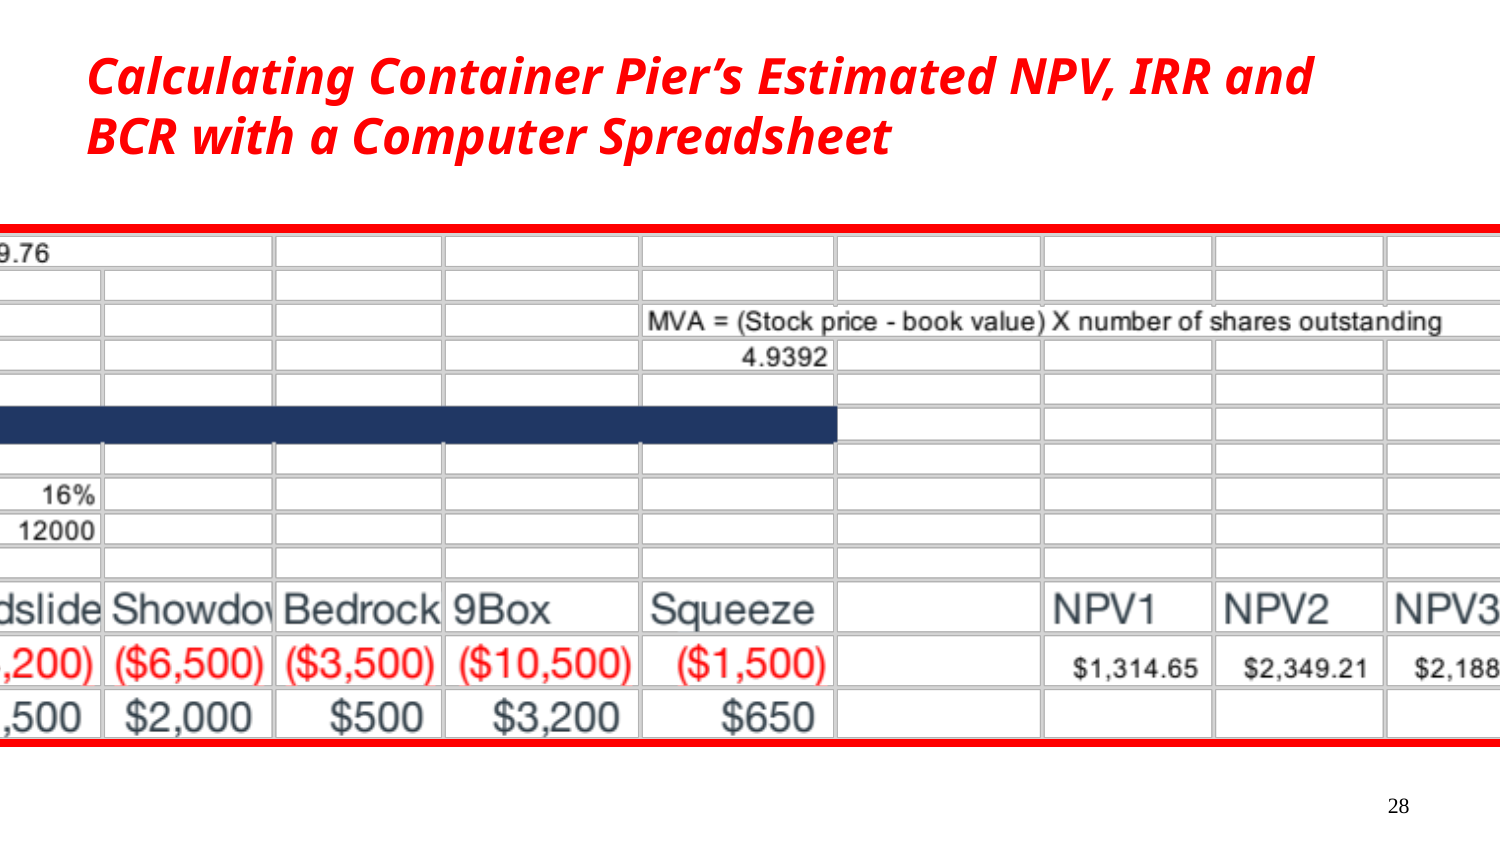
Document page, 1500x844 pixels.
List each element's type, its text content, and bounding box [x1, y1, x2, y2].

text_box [0, 233, 1500, 739]
title Calculating Container Pier’s Estimated NPV, IRR and BCR with a Computer Spreadsheet [75, 33, 1425, 175]
slide_number 28 [1074, 782, 1425, 827]
